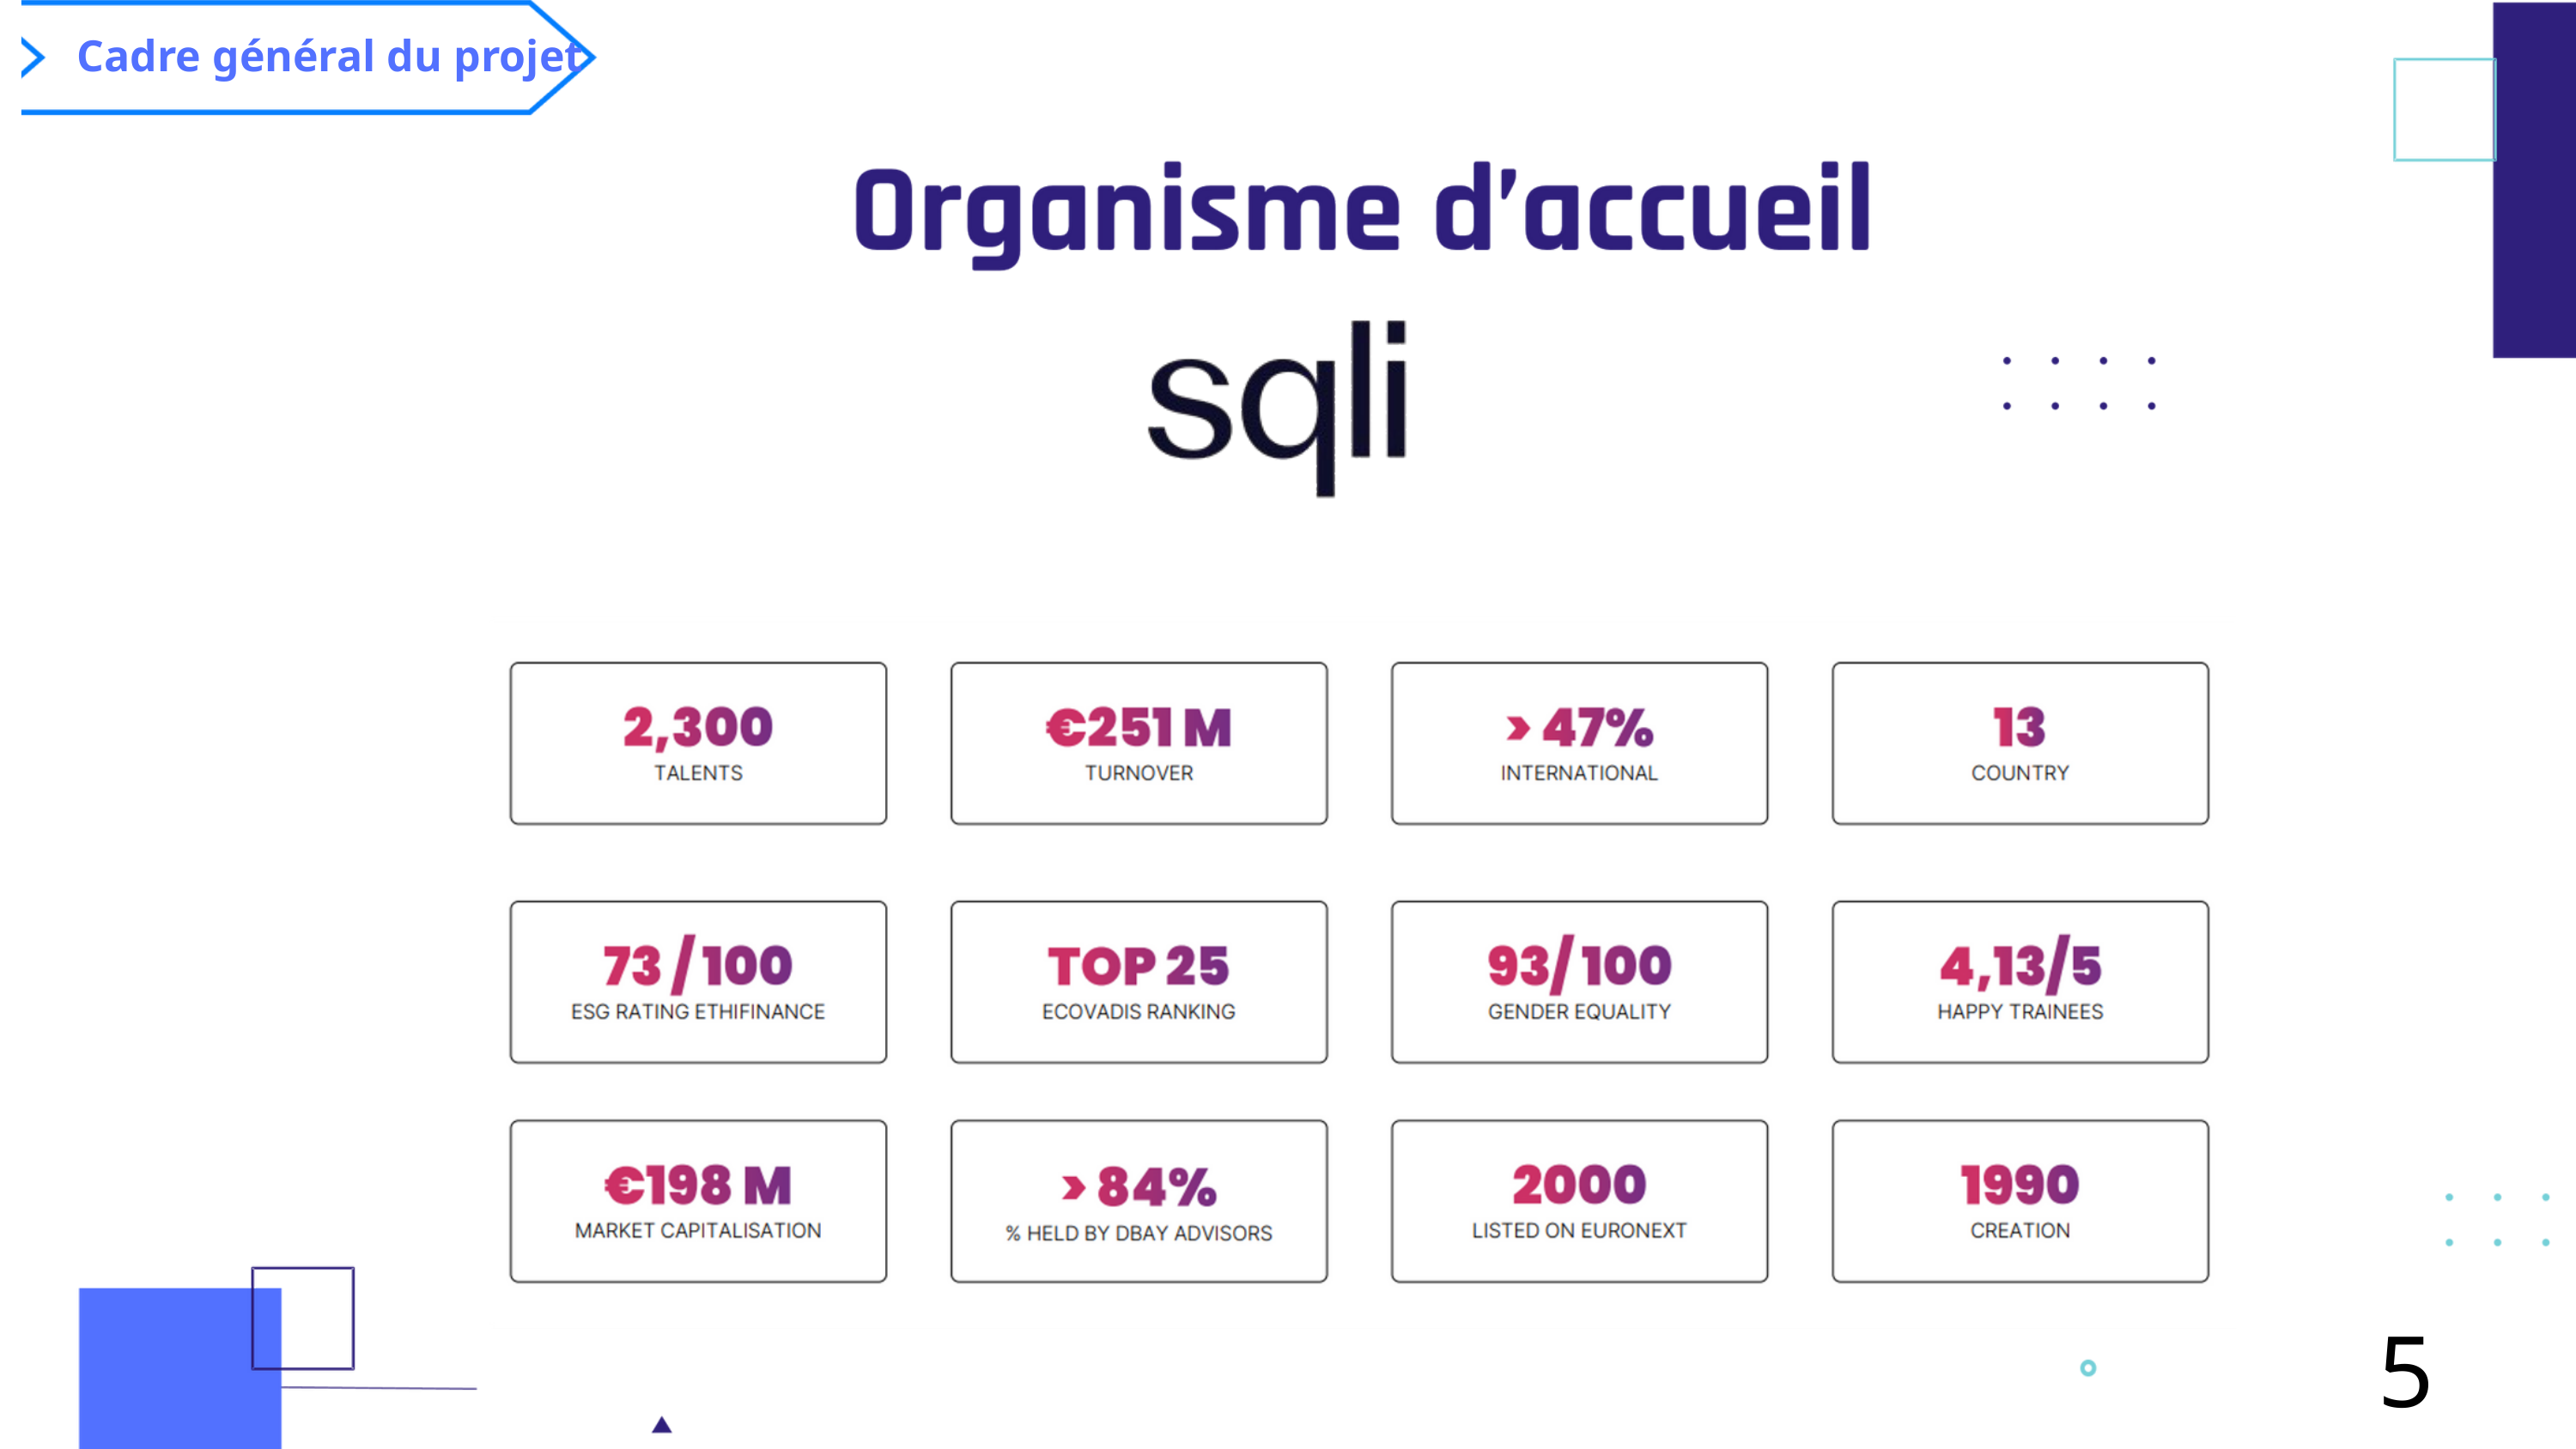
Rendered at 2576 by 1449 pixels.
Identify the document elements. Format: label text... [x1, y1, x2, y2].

text_box Cadre général du projet [48, 20, 612, 80]
text_box [1094, 276, 1460, 543]
text_box [21, 0, 2576, 1449]
text_box 5 [2378, 1288, 2434, 1427]
